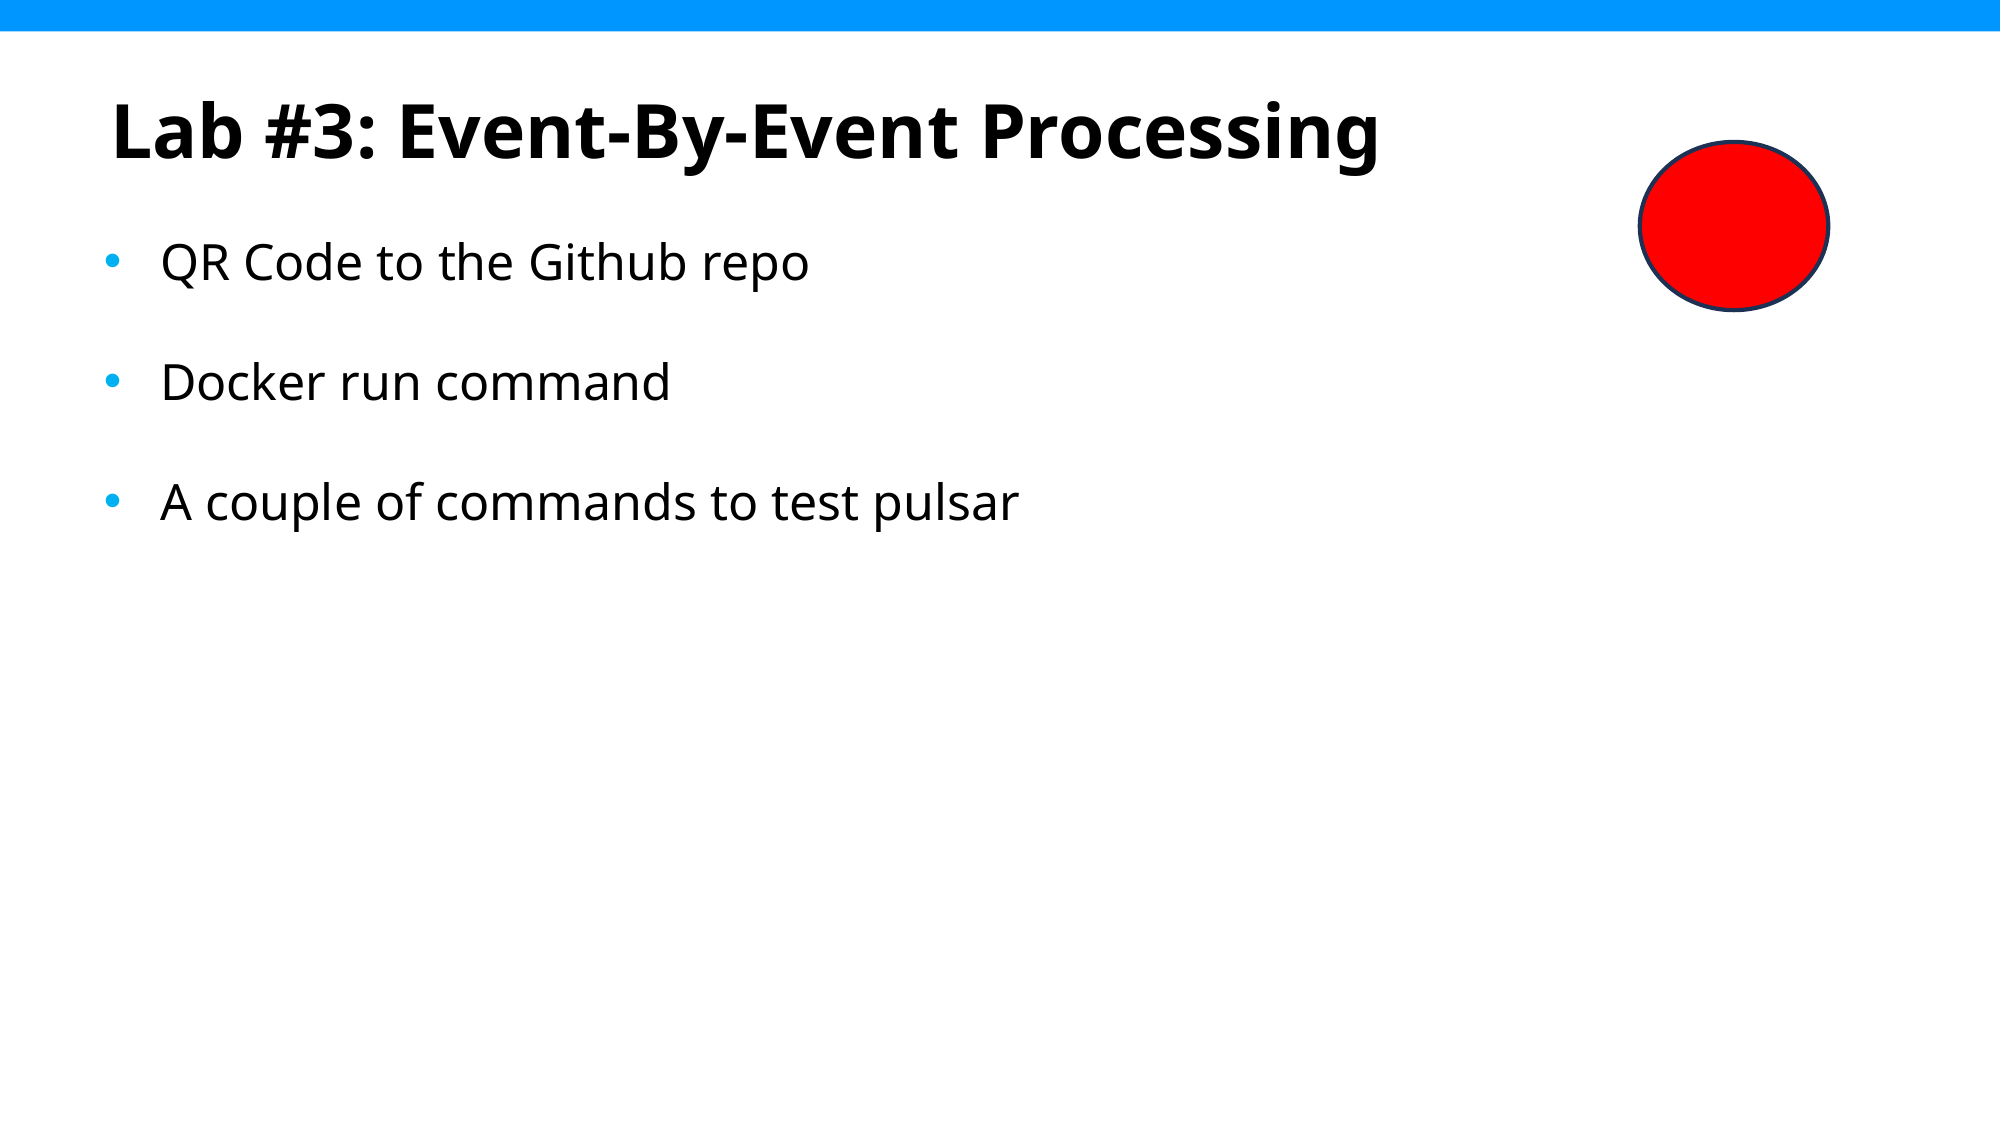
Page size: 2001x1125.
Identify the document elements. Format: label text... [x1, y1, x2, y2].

text_box Lab #3: Event-By-Event Processing [89, 50, 1910, 194]
text_box QR Code to the Github repo Docker run command A couple of commands to test pulsar [83, 210, 1910, 671]
text_box [1637, 139, 1831, 313]
